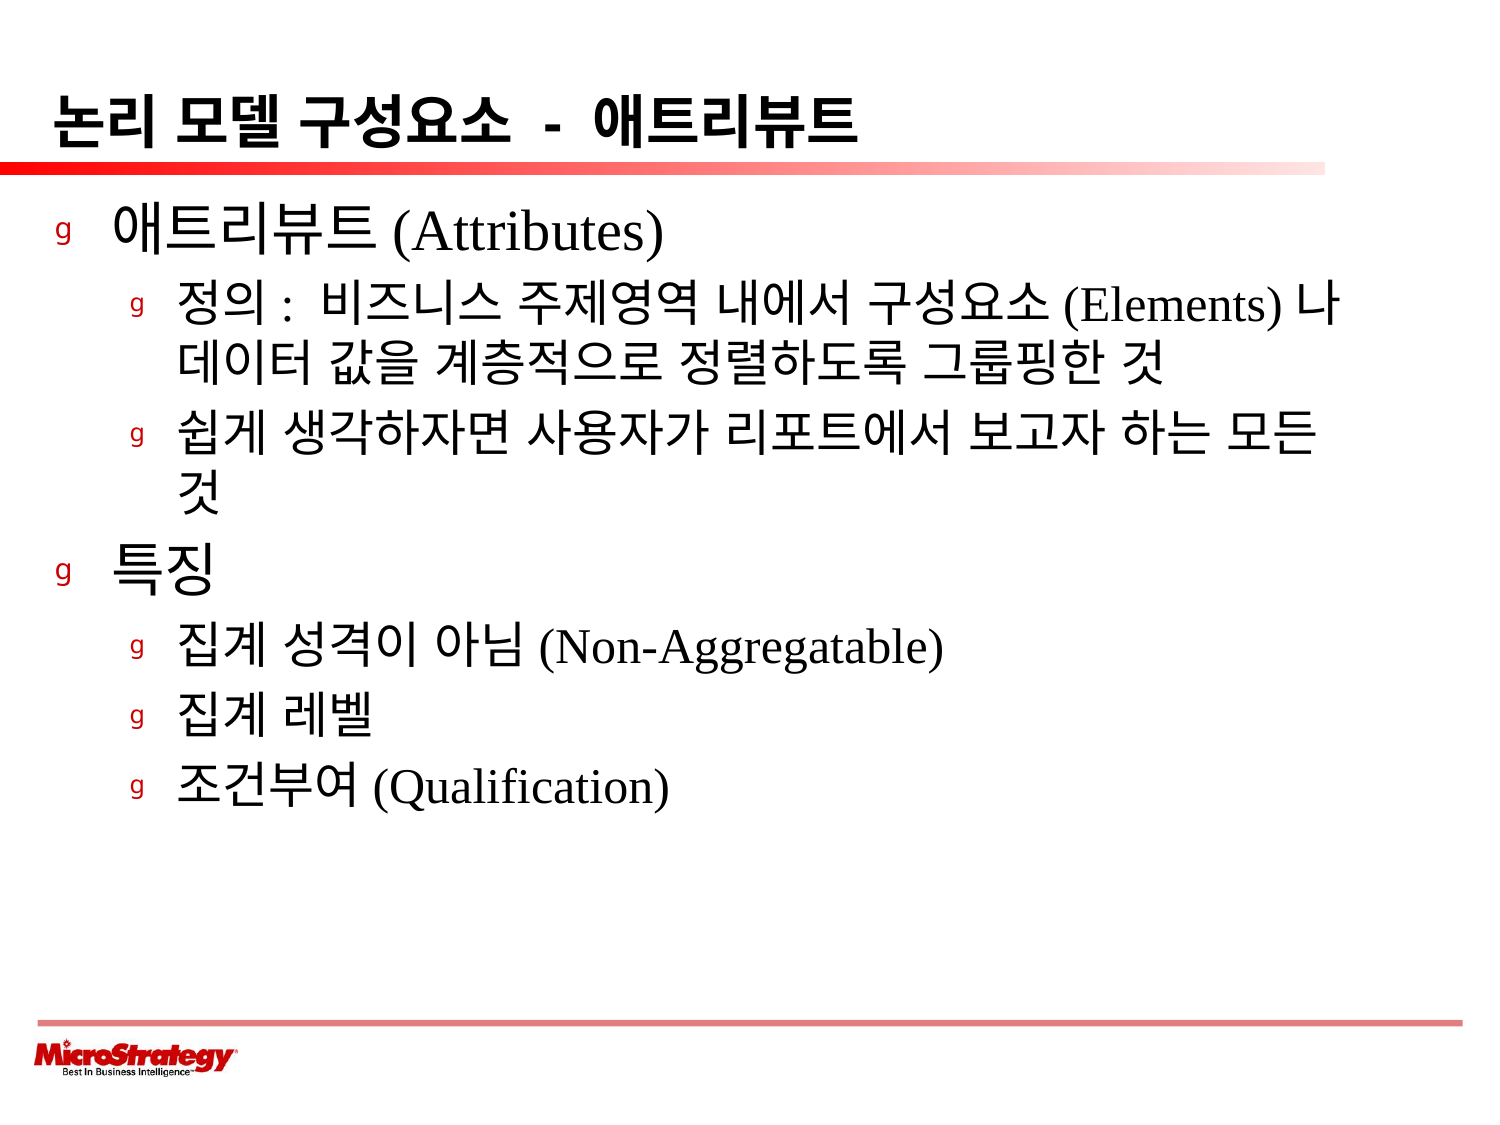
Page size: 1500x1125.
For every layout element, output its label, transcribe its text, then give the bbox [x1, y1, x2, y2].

list 애트리뷰트(Attributes) 정의: 비즈니스 주제영역 내에서 구성요소(Elements)나 데이터 값을 계층적으로 정렬하도록 그룹핑한 것 쉽게 생각하자면 사용자가 리포트에서 보고자 하는 모든 것 특징 집계 성격이 아님(Non-Aggregatable) 집계 레벨 조건부여(Qualification) [39, 184, 1376, 1060]
title 논리 모델 구성요소 - 애트리뷰트 [37, 37, 1463, 163]
picture [34, 1038, 238, 1077]
